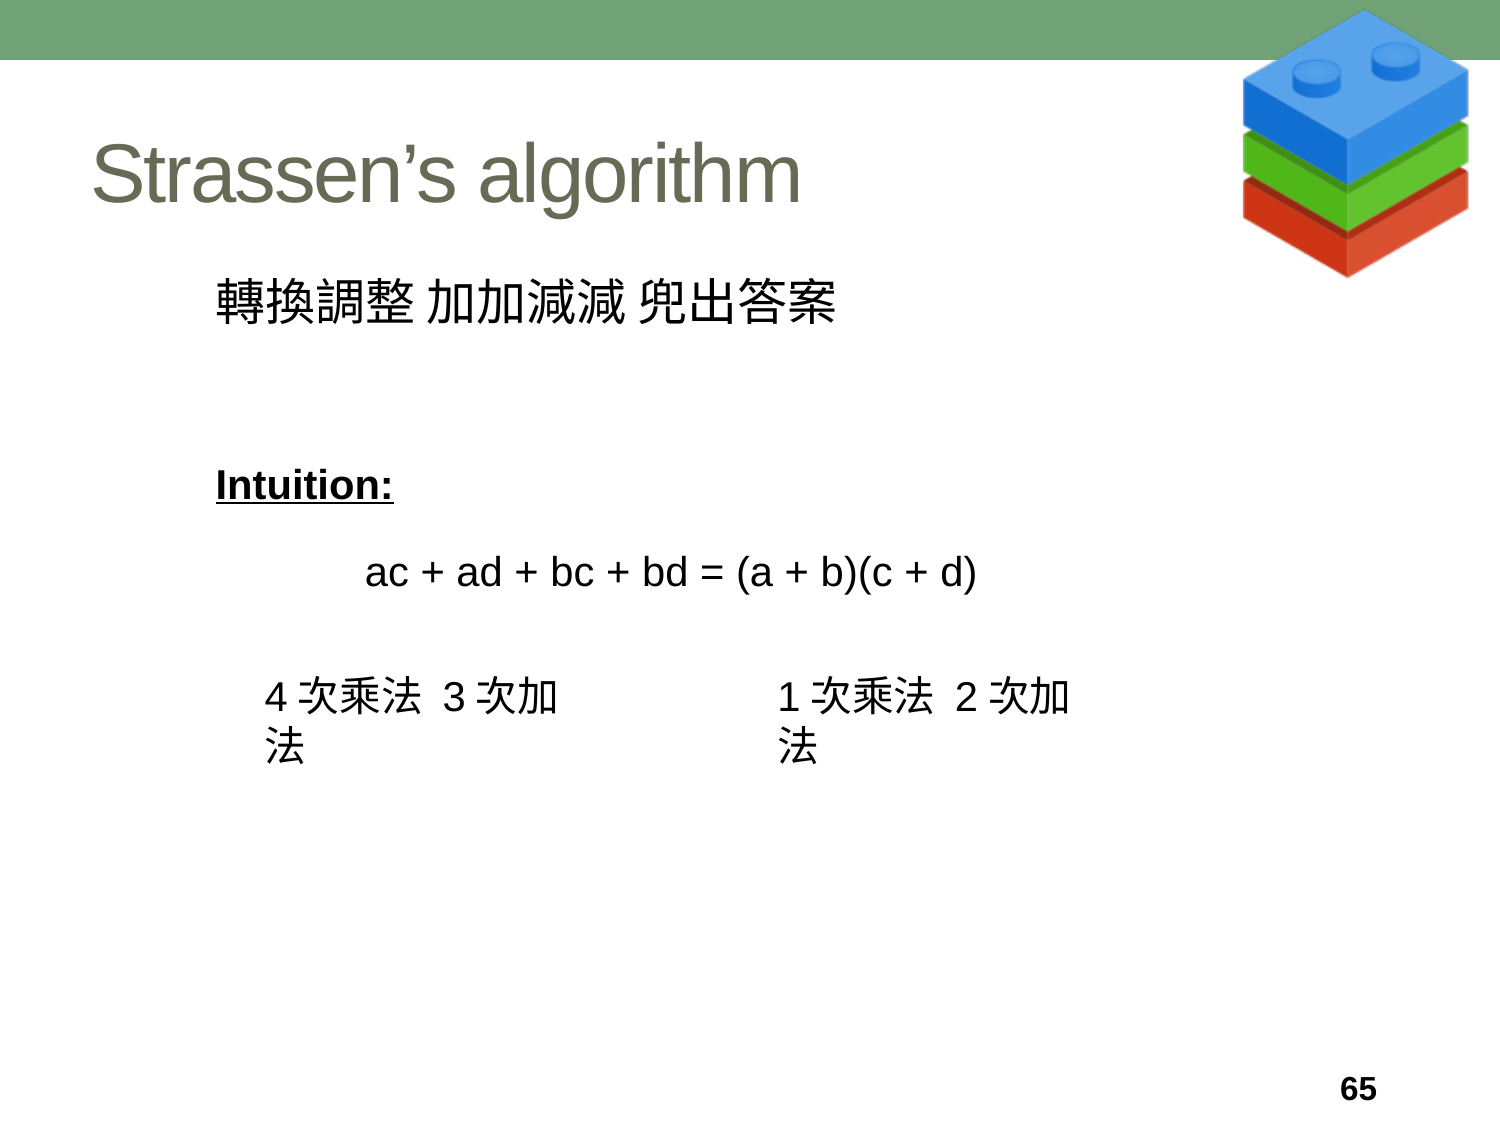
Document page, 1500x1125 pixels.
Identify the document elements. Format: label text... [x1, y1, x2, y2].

title Strassen’s algorithm [75, 87, 1209, 250]
slide_number 65 [1325, 1059, 1500, 1114]
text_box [199, 449, 1126, 729]
list 轉換調整 加加減減 兜出答案 [200, 262, 1163, 388]
picture [1212, 0, 1500, 289]
